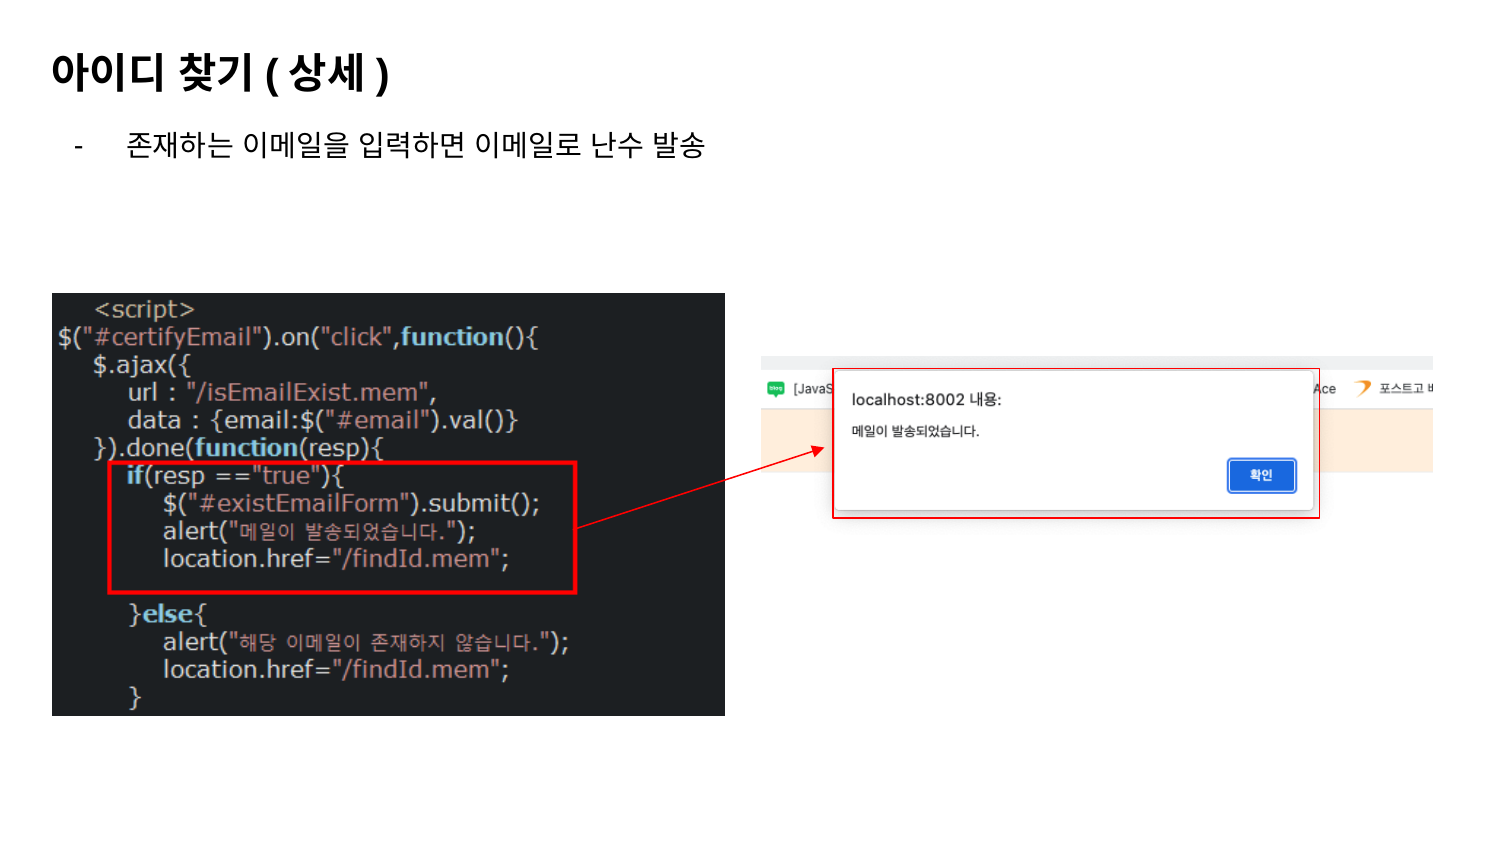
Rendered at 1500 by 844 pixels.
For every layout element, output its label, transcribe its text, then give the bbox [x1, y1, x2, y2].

text_box 존재하는 이메일을 입력하면 이메일로 난수 발송 [35, 112, 1269, 178]
text_box 아이디 찾기(상세) [35, 31, 901, 112]
picture [761, 356, 1434, 588]
picture [52, 293, 725, 717]
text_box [572, 447, 825, 530]
